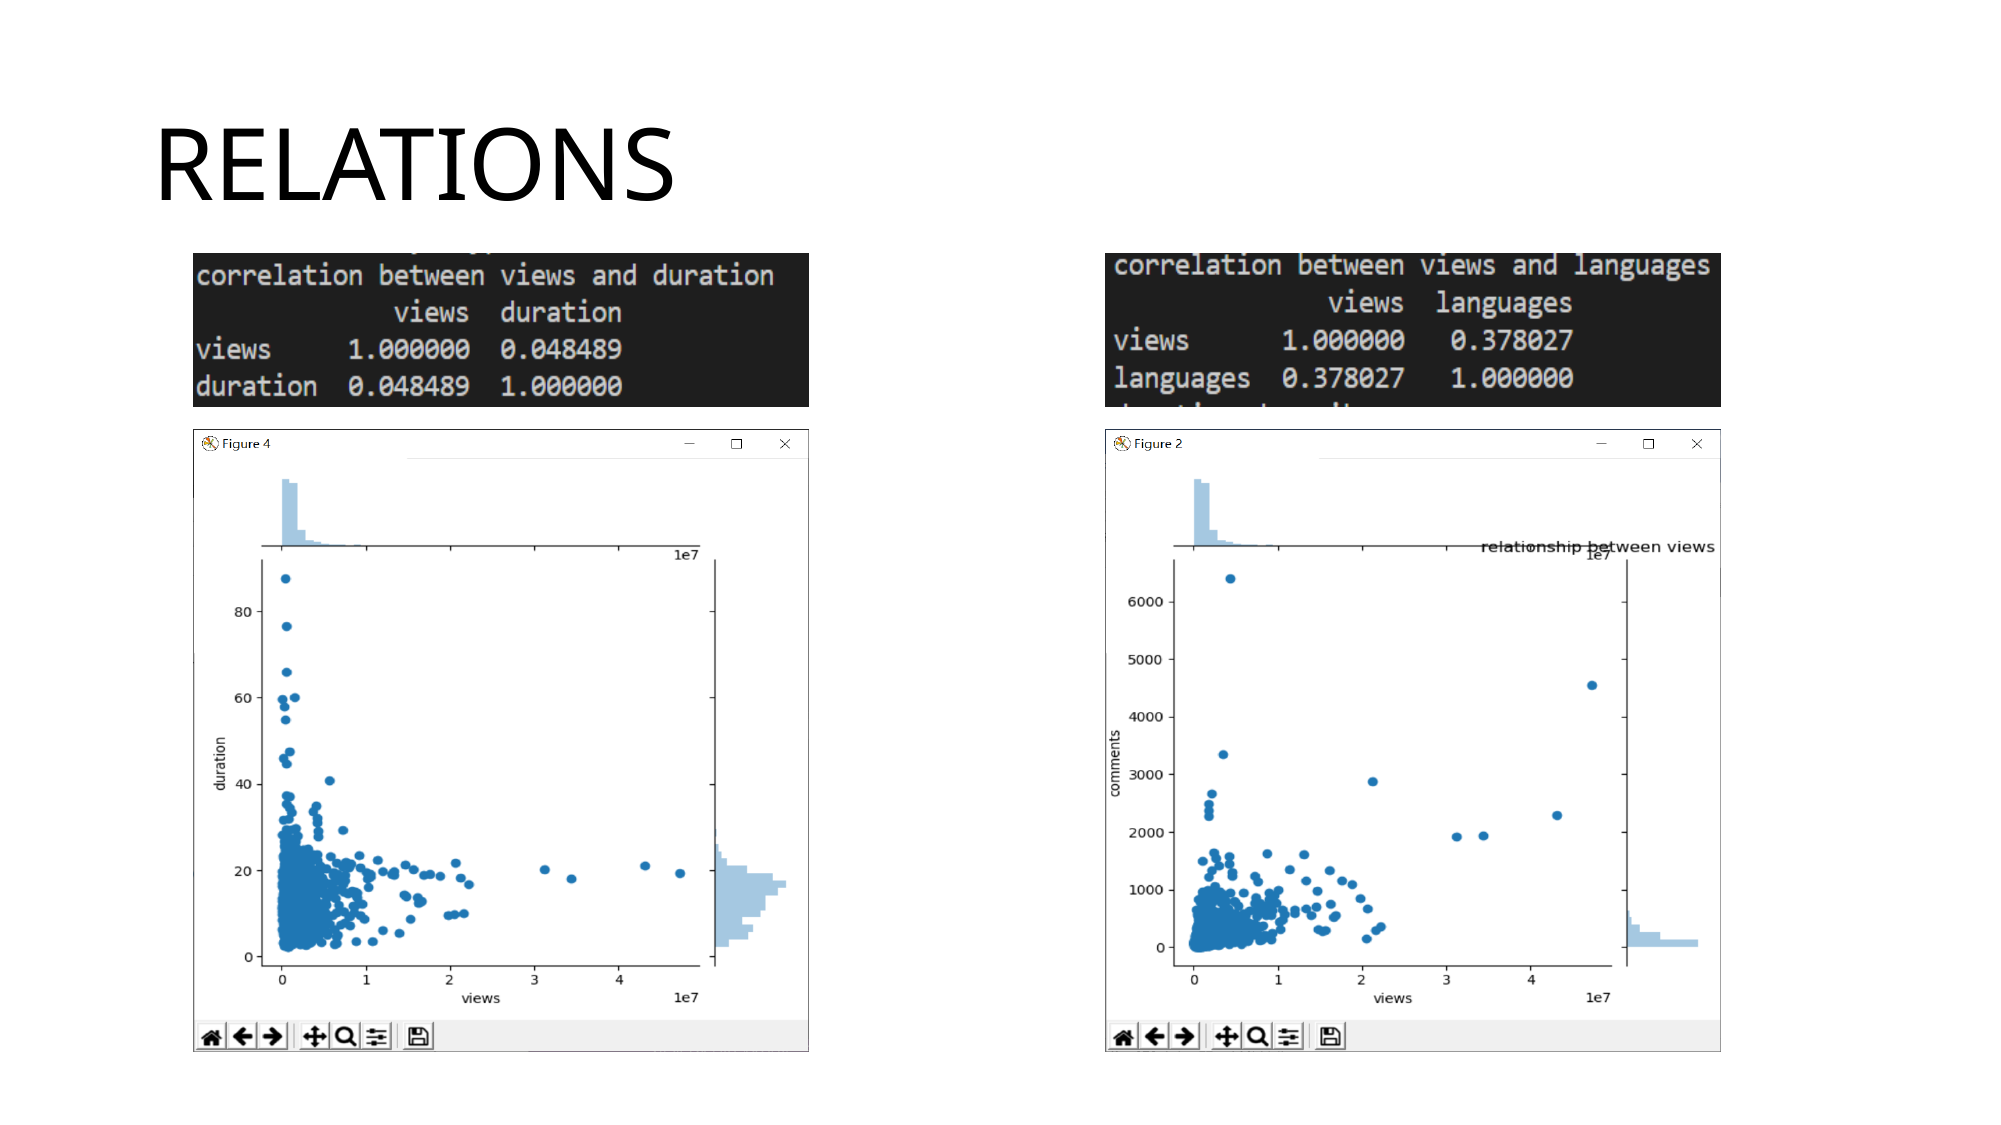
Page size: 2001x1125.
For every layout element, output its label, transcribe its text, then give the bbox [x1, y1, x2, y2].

picture [193, 429, 809, 1052]
picture [1105, 253, 1721, 407]
picture [193, 253, 809, 407]
picture [1105, 429, 1721, 1052]
title RELATIONS [137, 59, 1863, 278]
